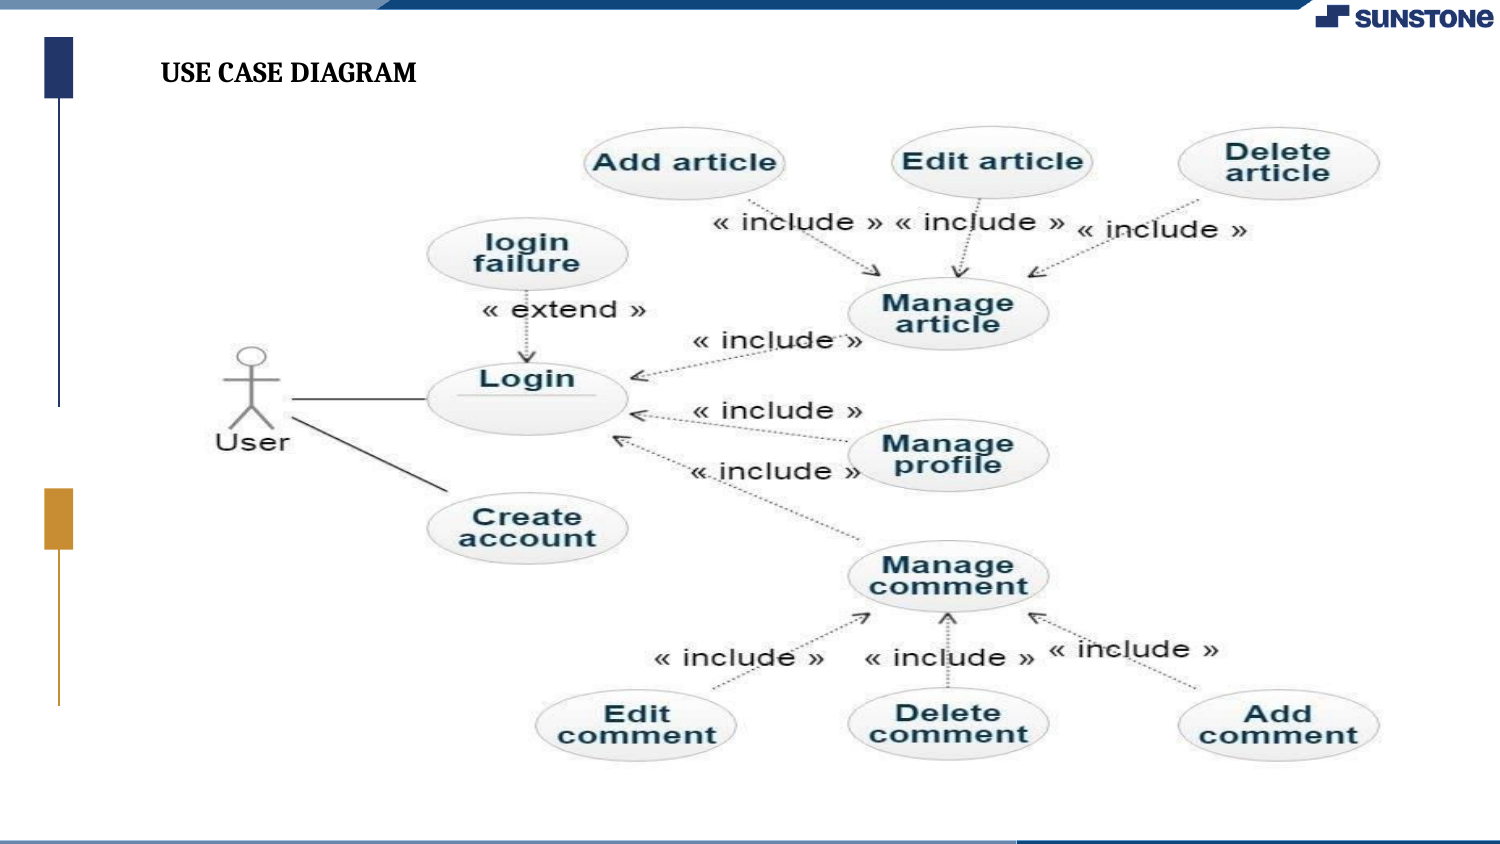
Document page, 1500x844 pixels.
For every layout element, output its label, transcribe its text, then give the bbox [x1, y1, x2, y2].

text_box USE CASE DIAGRAM [140, 45, 716, 96]
text_box [166, 96, 1403, 799]
picture [0, 0, 1500, 844]
